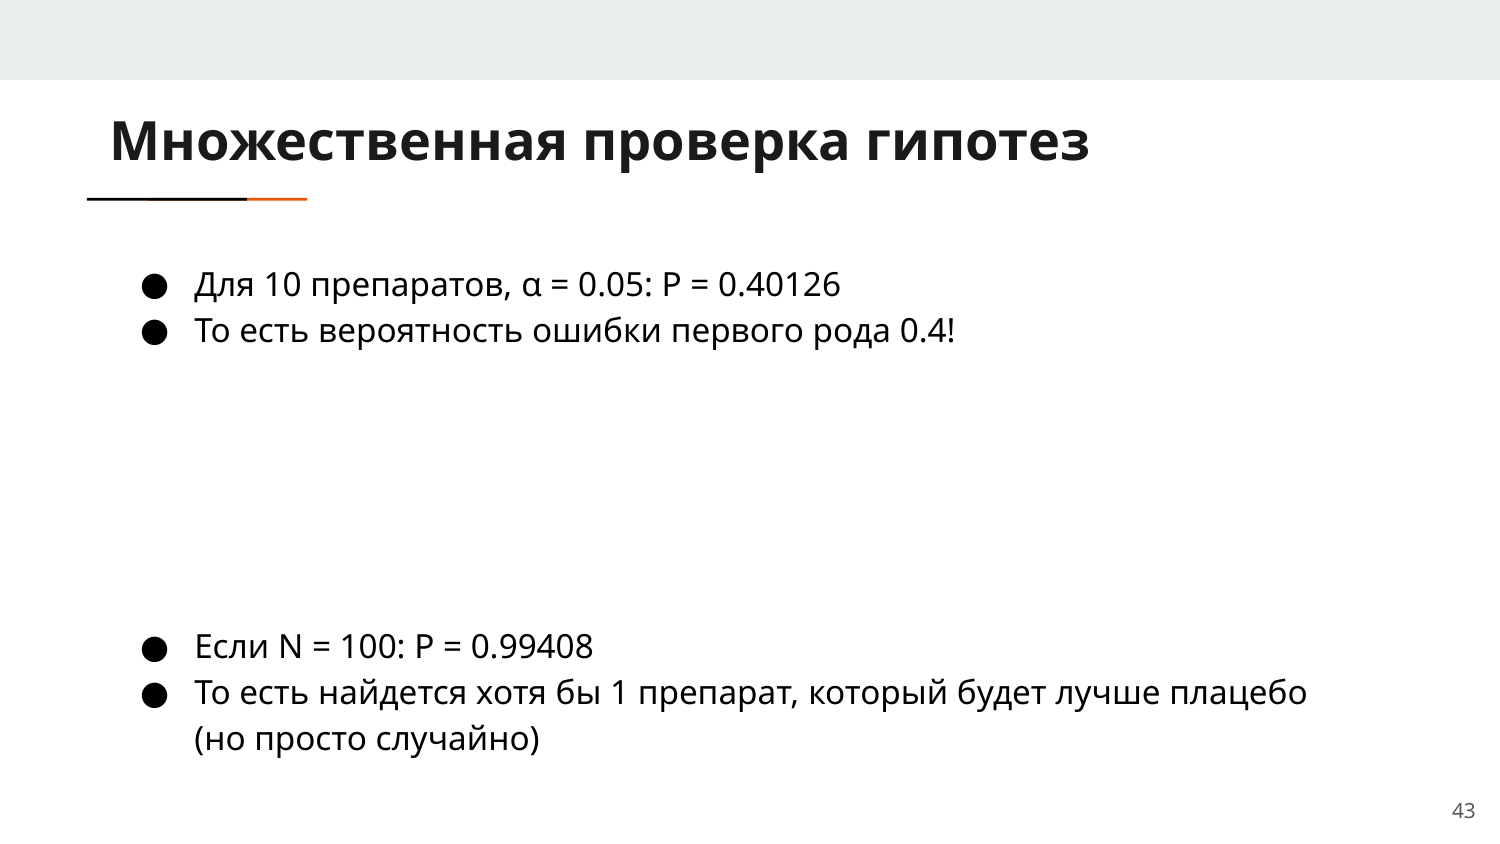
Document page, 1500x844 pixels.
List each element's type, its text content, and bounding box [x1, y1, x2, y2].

title Множественная проверка гипотез [109, 91, 1371, 179]
slide_number <number> [1400, 779, 1491, 844]
list Для 10 препаратов, α = 0.05: P = 0.40126 То есть вероятность ошибки первого рода 0.4! Если N = 100: P = 0.99408 То есть найдется хотя бы 1 препарат, который будет лучше плацебо (но просто случайно) [119, 242, 1416, 613]
